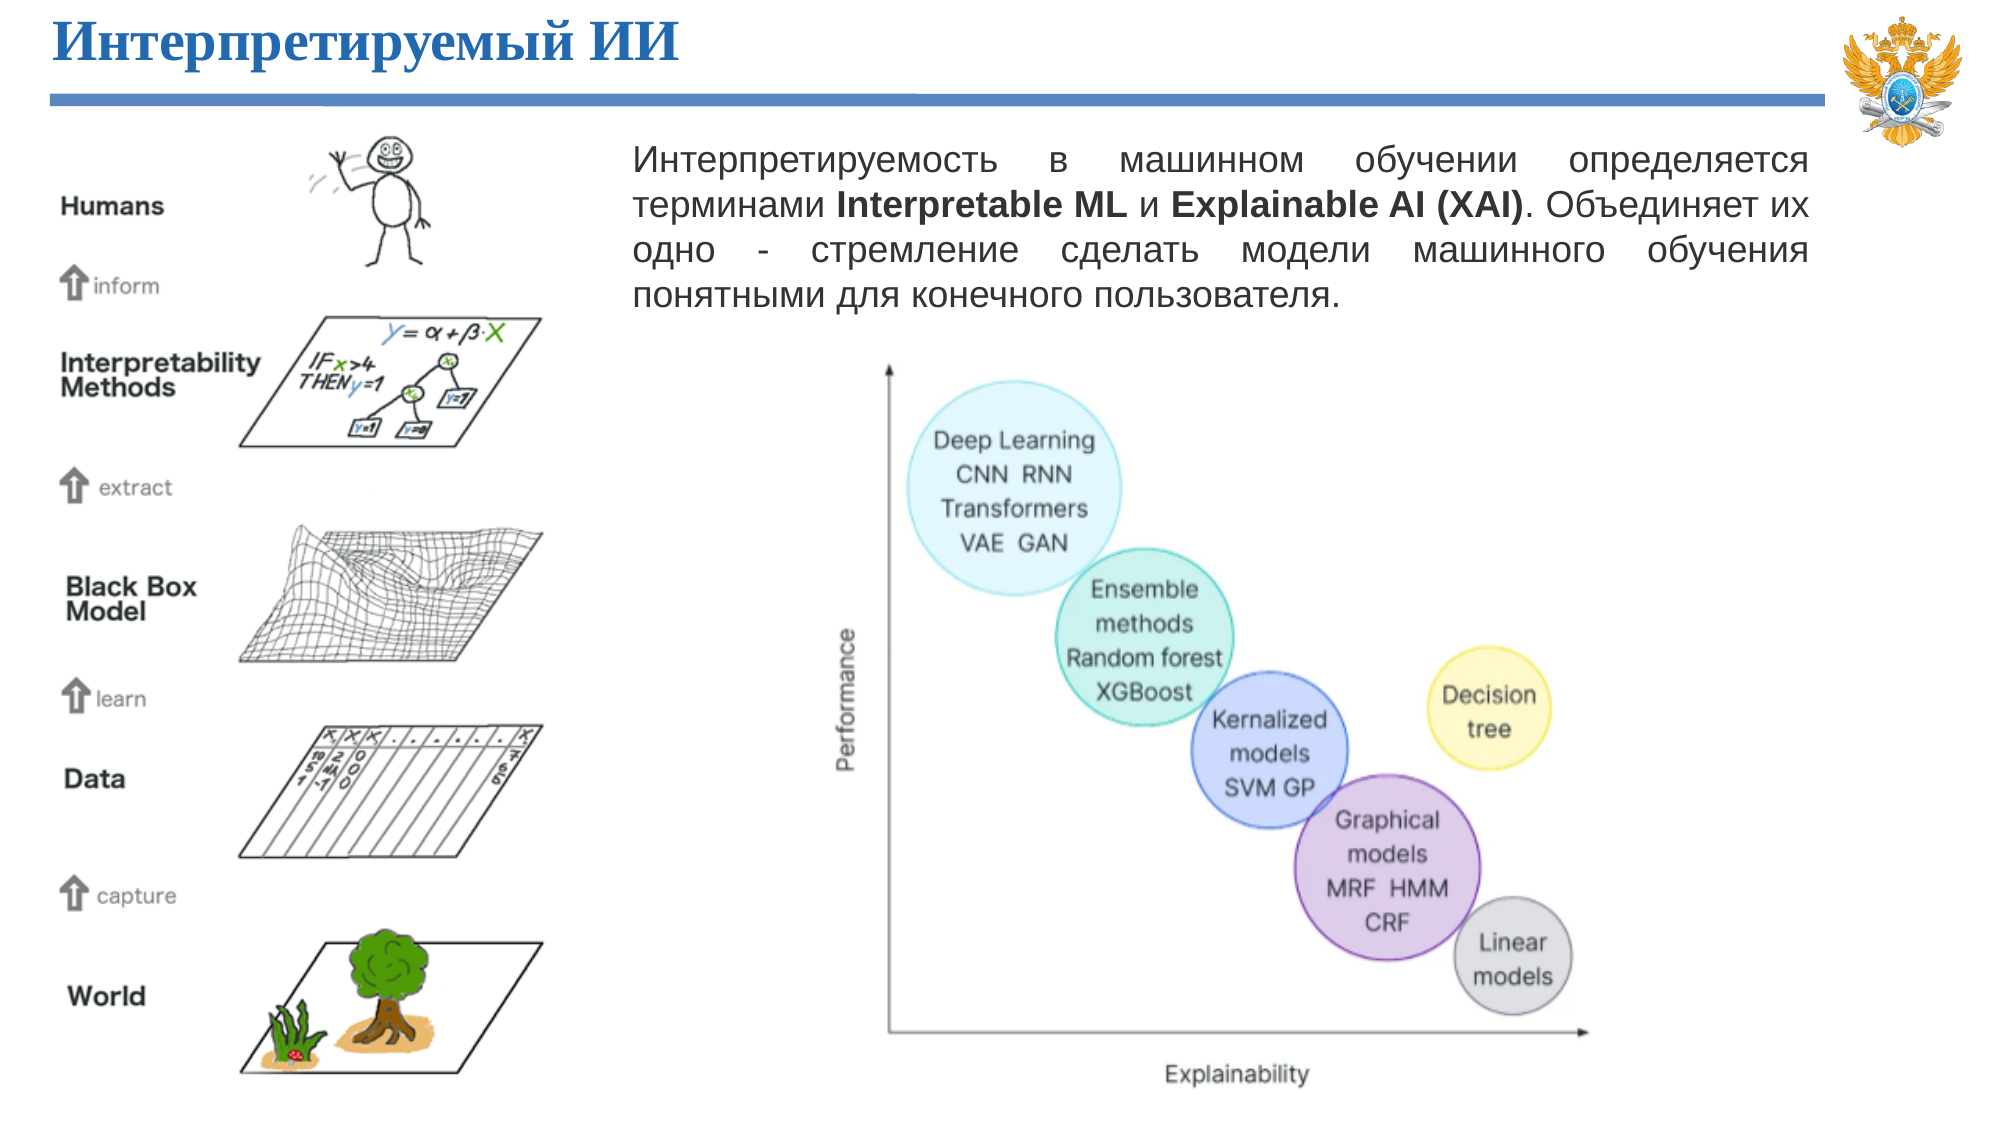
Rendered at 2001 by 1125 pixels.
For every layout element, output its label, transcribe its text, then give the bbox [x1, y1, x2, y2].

text_box Интерпретируемость в машинном обучении определяется терминами Interpretable ML и Explainable AI (XAI). Объединяет их одно - стремление сделать модели машинного обучения понятными для конечного пользователя. [617, 127, 1825, 323]
picture [833, 351, 1609, 1093]
picture [49, 127, 568, 1104]
picture [1837, 13, 1966, 150]
title Интерпретируемый ИИ [50, 2, 787, 73]
